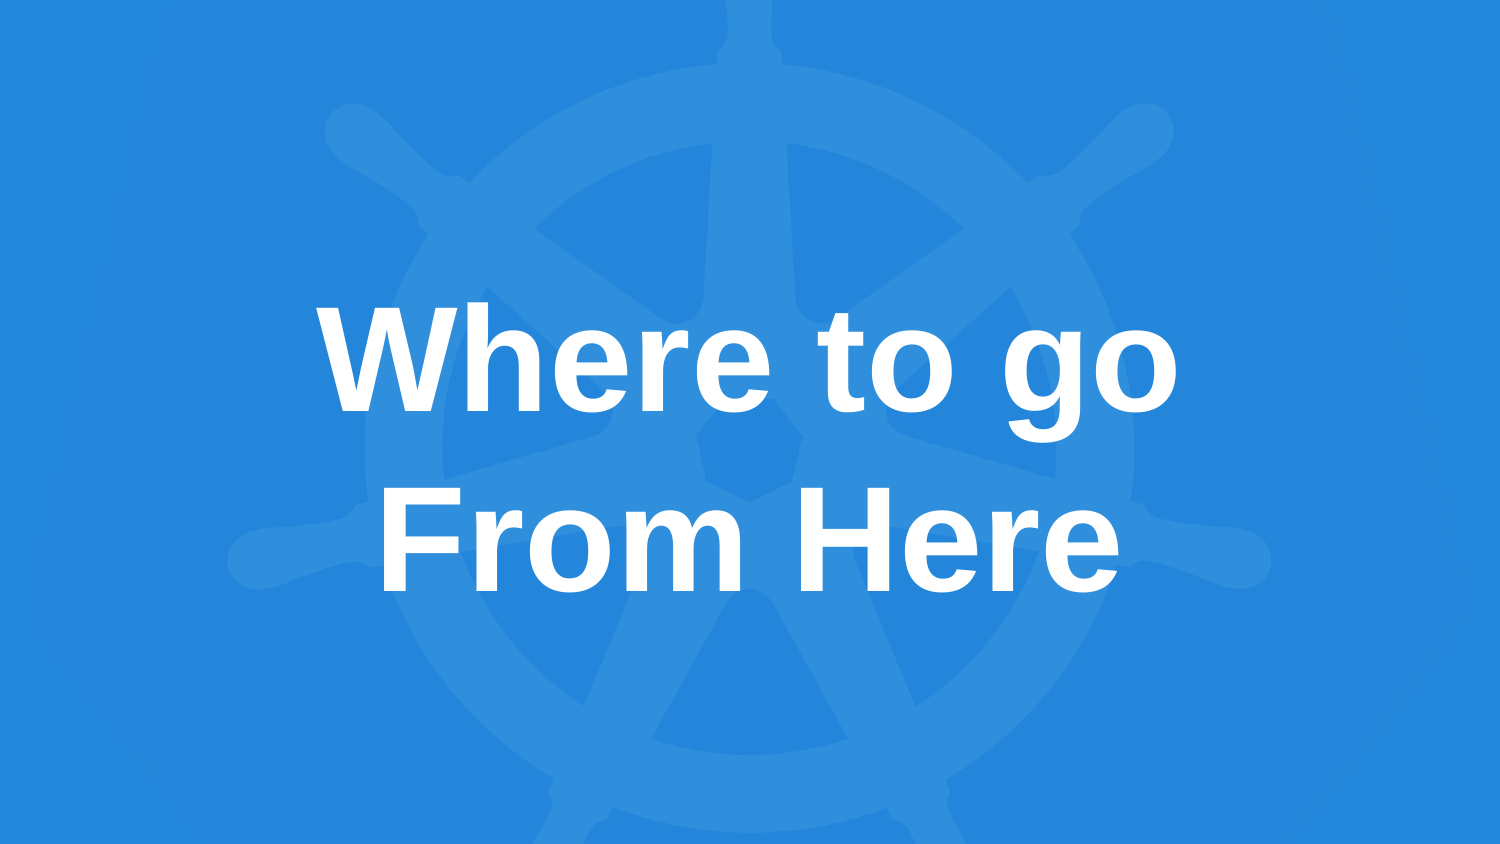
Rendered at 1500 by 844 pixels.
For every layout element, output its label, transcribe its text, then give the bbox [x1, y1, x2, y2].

title Where to go From Here [112, 306, 1388, 577]
